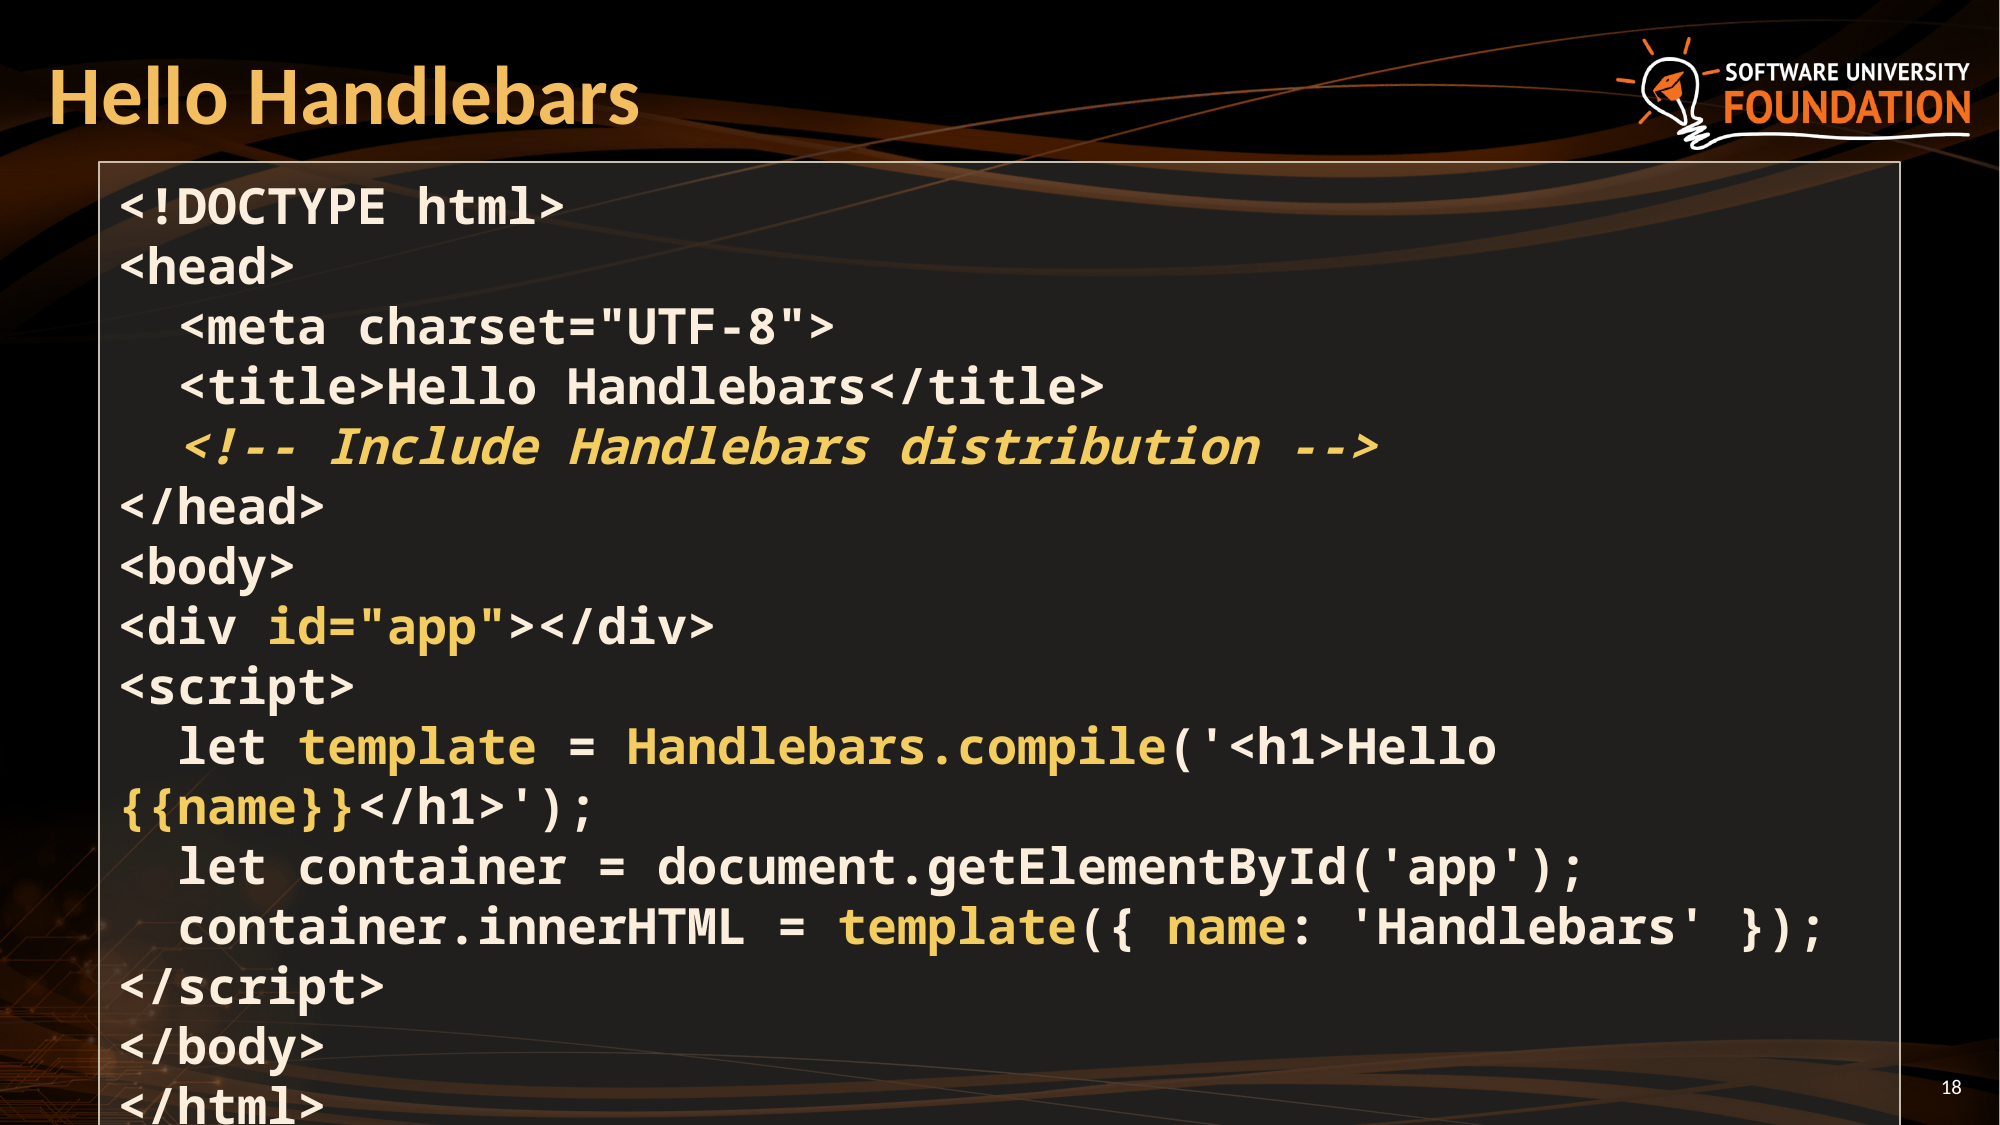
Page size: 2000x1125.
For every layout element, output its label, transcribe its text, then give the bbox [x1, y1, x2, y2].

slide_number 18 [1900, 1070, 1968, 1103]
text_box <!DOCTYPE html> <head> <meta charset="UTF-8"> <title>Hello Handlebars</title> <!-- Include Handlebars distribution --> </head> <body> <div id="app"></div> <script> let template = Handlebars.compile('<h1>Hello {{name}}</h1>'); let container = document.getElementById('app'); container.innerHTML = template({ name: 'Handlebars' }); </script> </body> </html> [99, 162, 1900, 1125]
picture [0, 0, 2000, 1125]
title Hello Handlebars [30, 6, 1602, 189]
